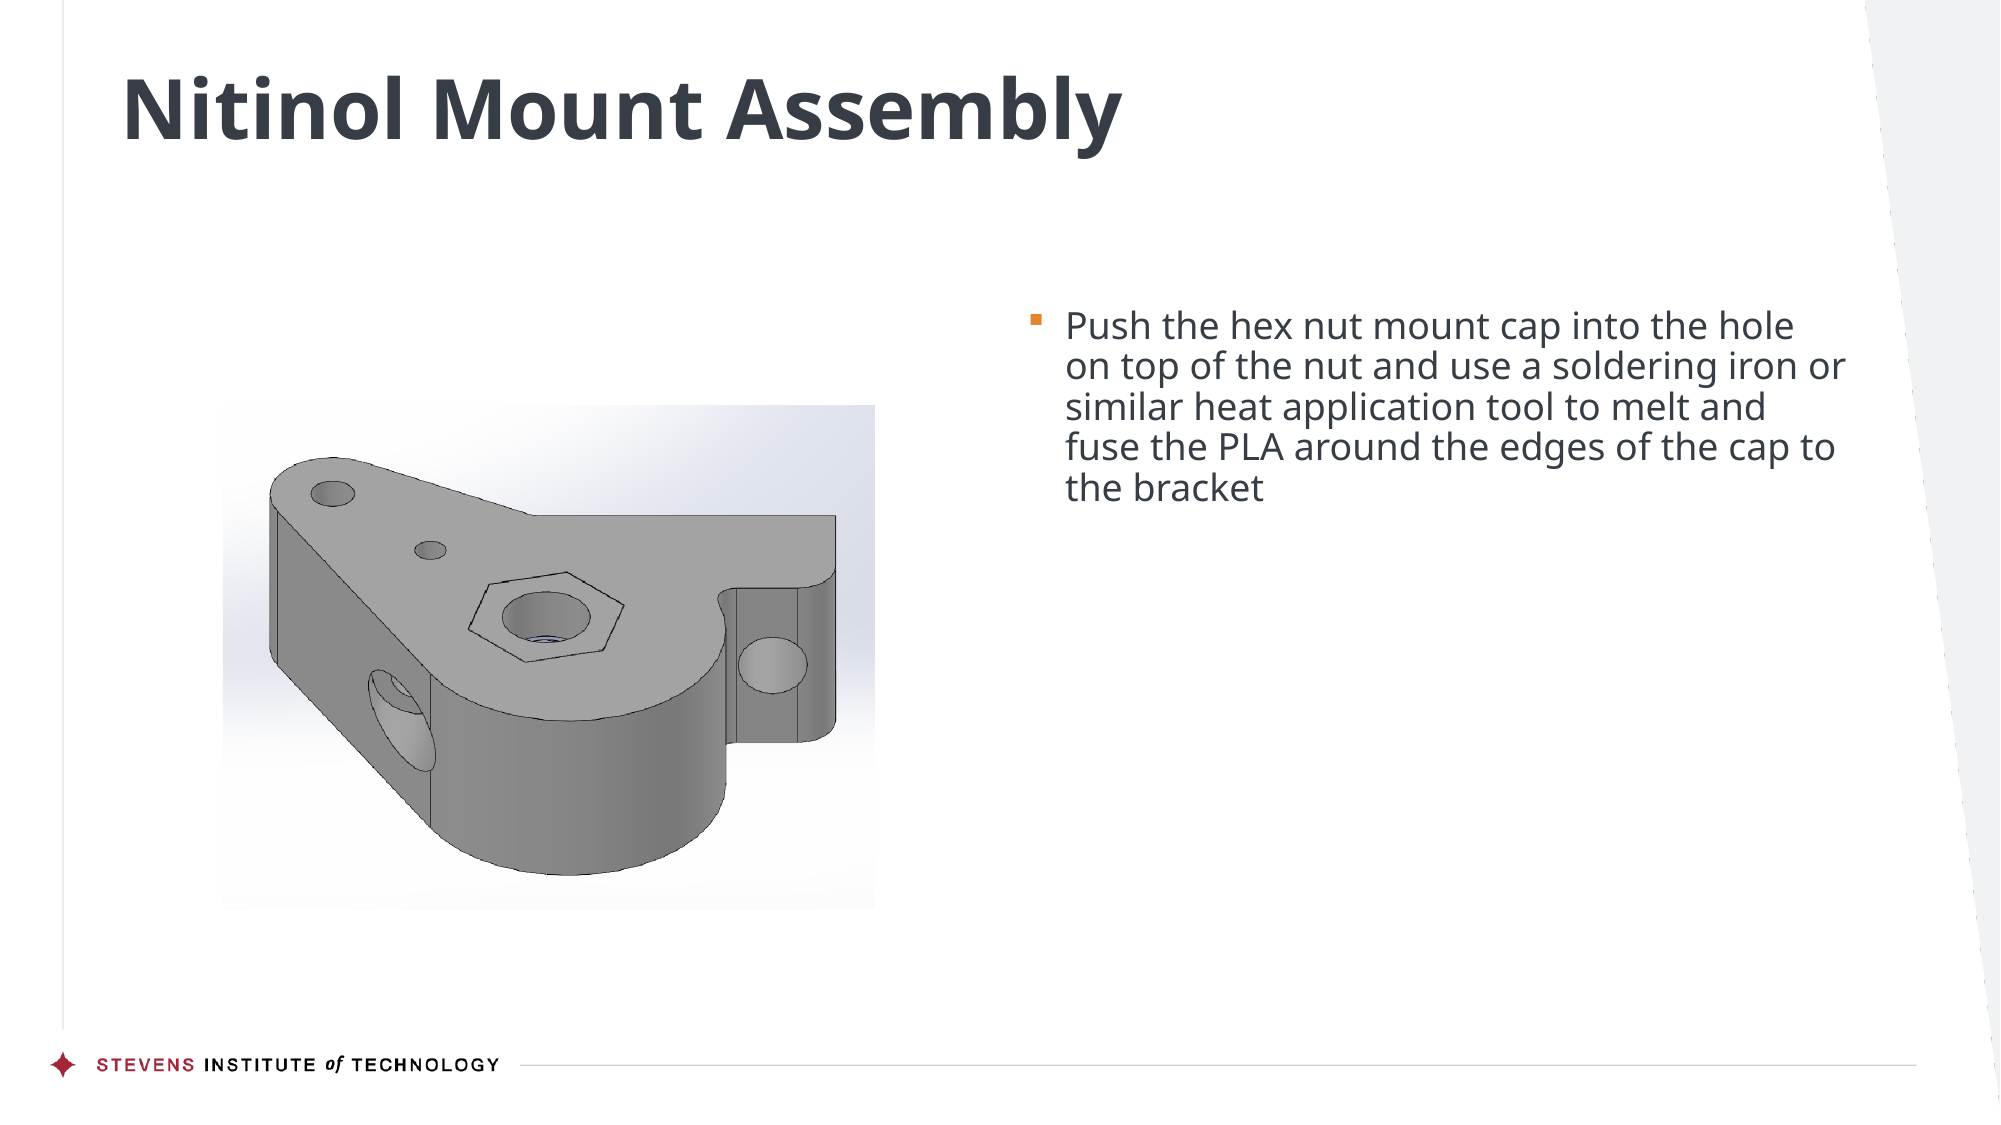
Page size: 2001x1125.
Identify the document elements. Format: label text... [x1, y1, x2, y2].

list Push the hex nut mount cap into the hole on top of the nut and use a soldering iron or similar heat application tool to melt and fuse the PLA around the edges of the cap to the bracket [1012, 299, 1863, 1014]
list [222, 405, 875, 909]
title Nitinol Mount Assembly [105, 59, 1863, 278]
